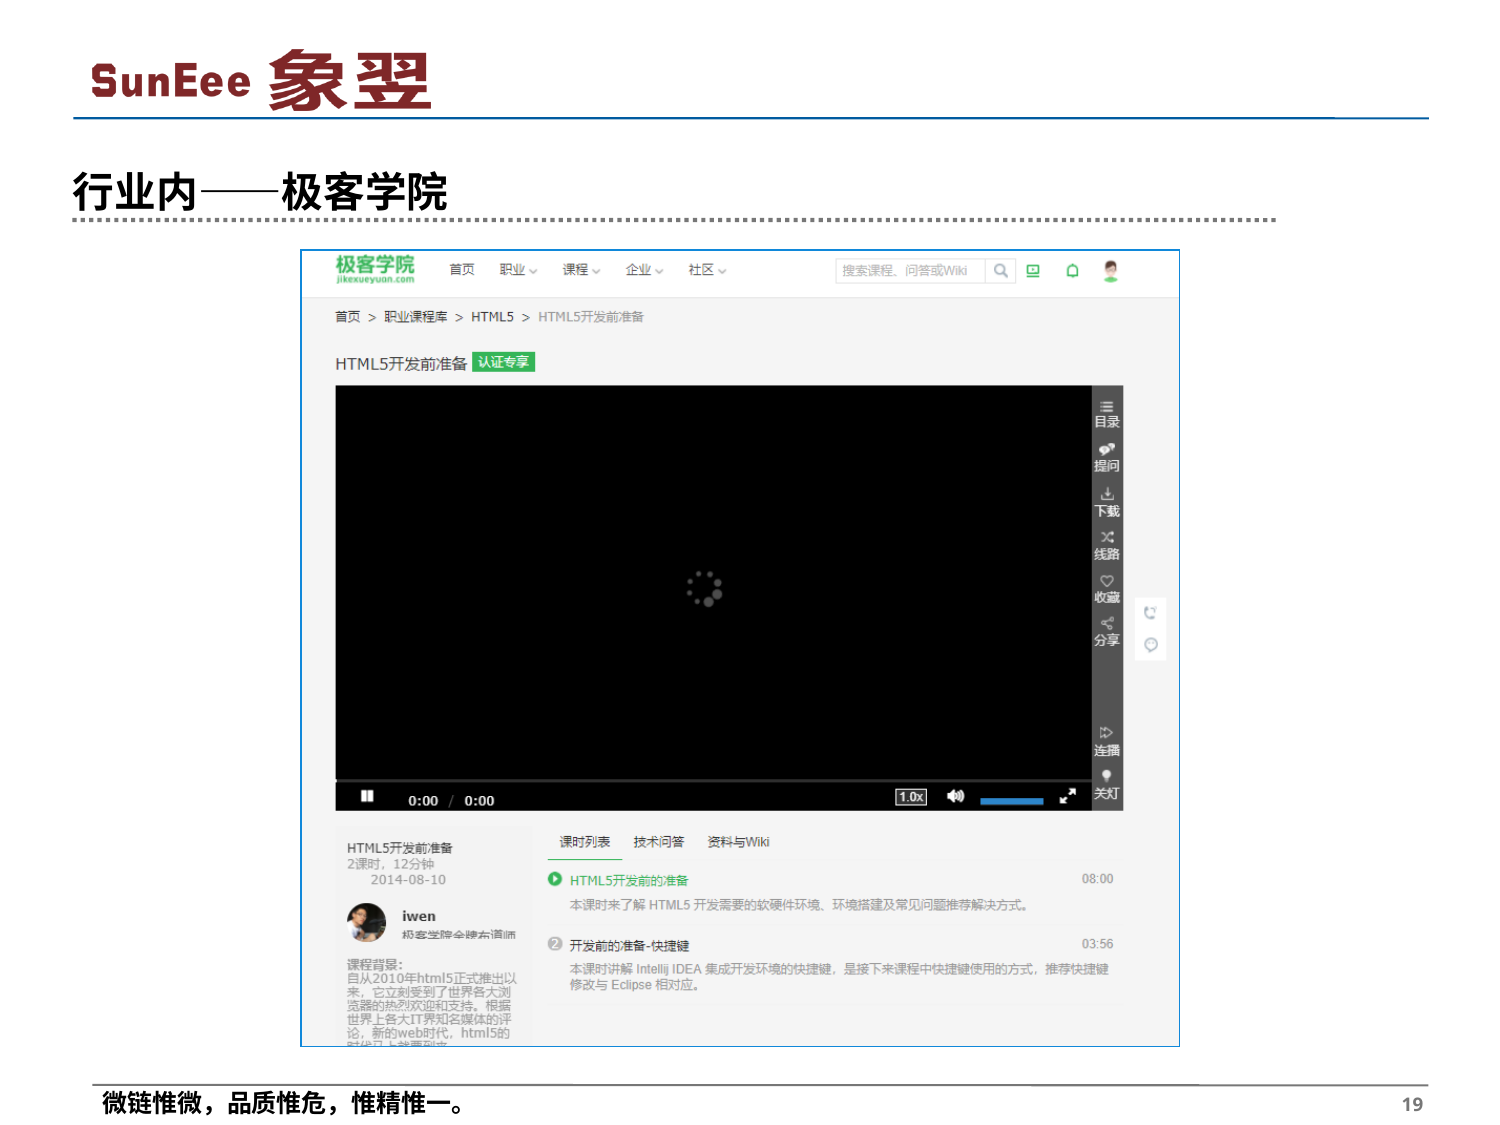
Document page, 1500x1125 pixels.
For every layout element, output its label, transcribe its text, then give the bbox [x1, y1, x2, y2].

slide_number 19 [1130, 1084, 1444, 1122]
picture [301, 250, 1180, 1047]
title 行业内——极客学院 [57, 138, 1273, 224]
picture [92, 49, 431, 111]
